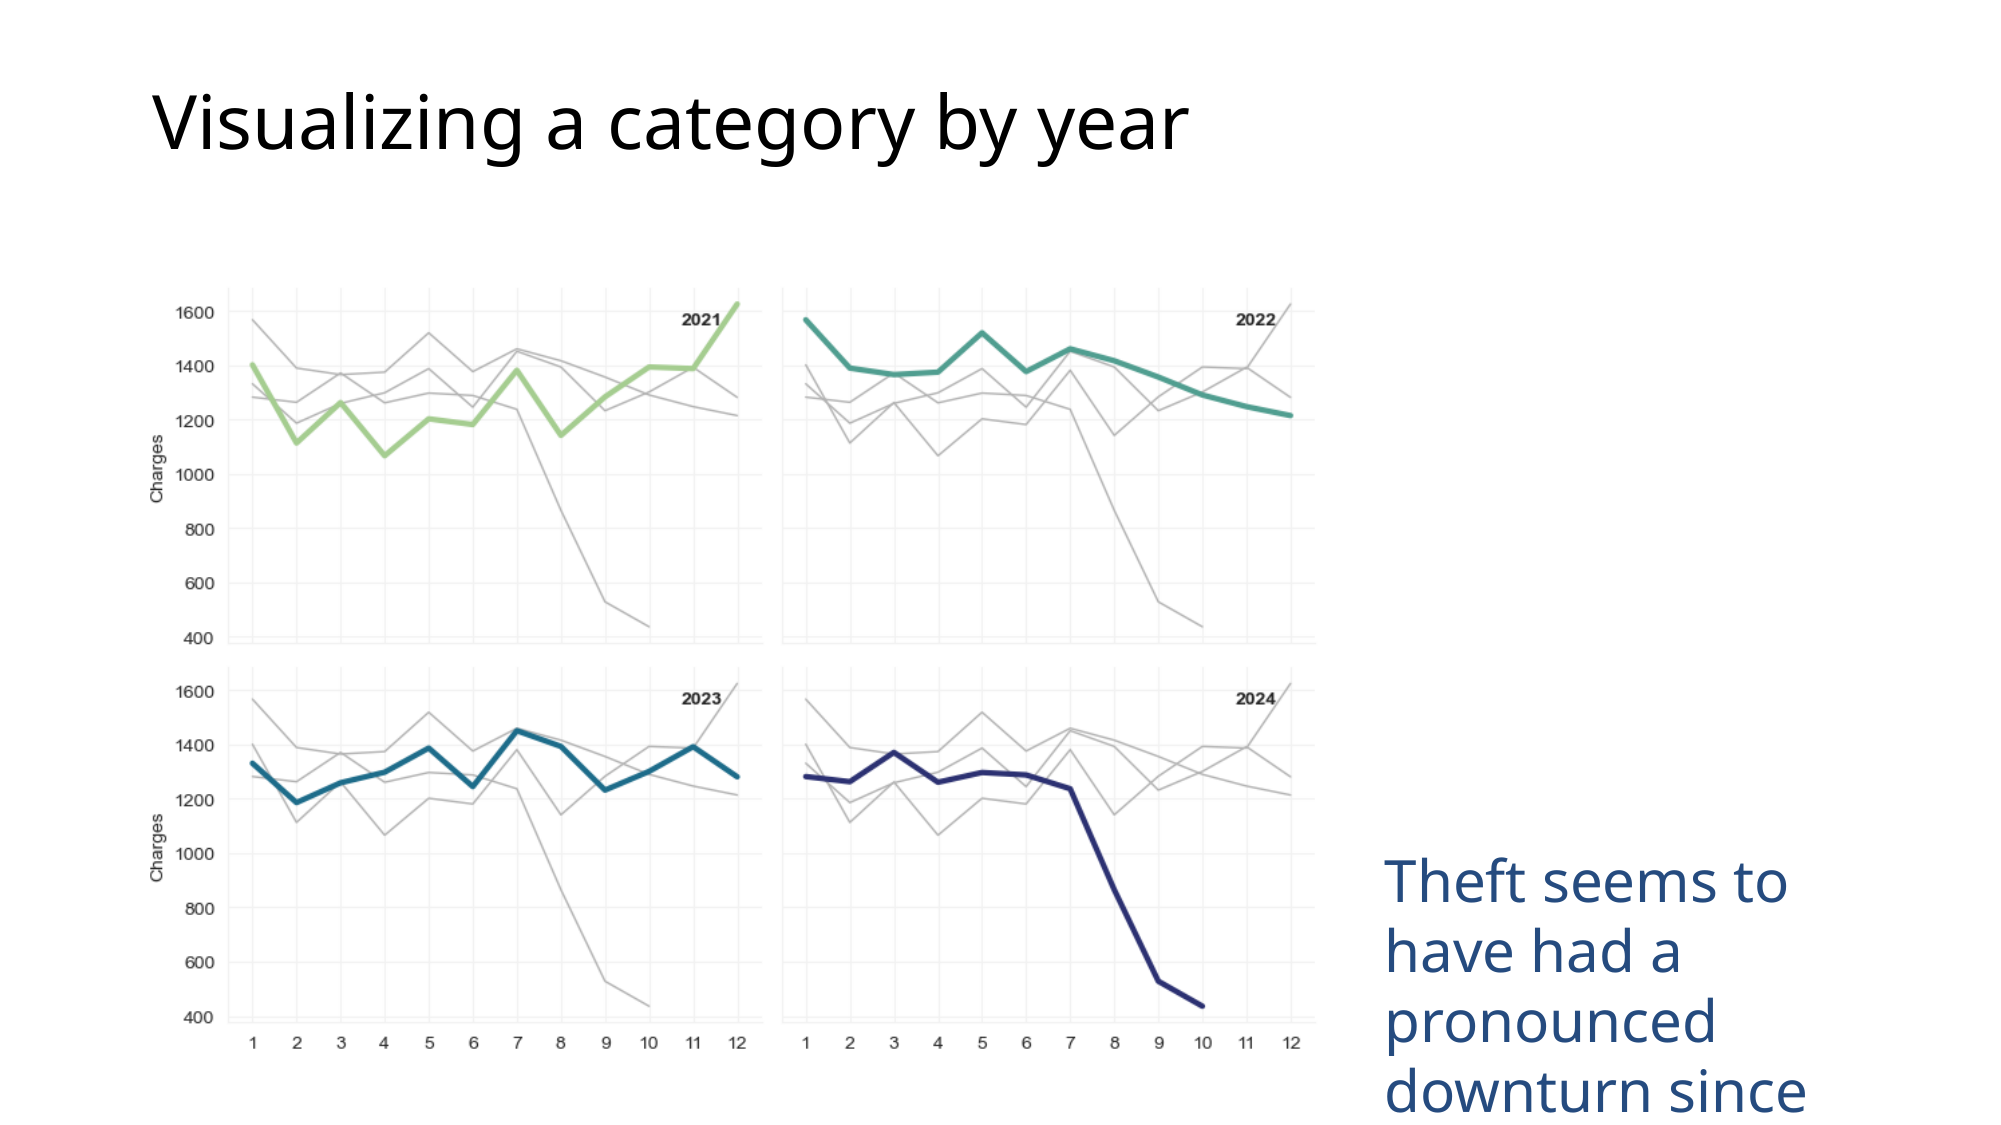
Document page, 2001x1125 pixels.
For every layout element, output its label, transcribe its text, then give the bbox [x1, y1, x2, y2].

text_box Theft seems to have had a pronounced downturn since July [1369, 837, 1897, 1125]
title Visualizing a category by year [137, 59, 1863, 191]
picture [136, 276, 1327, 1065]
